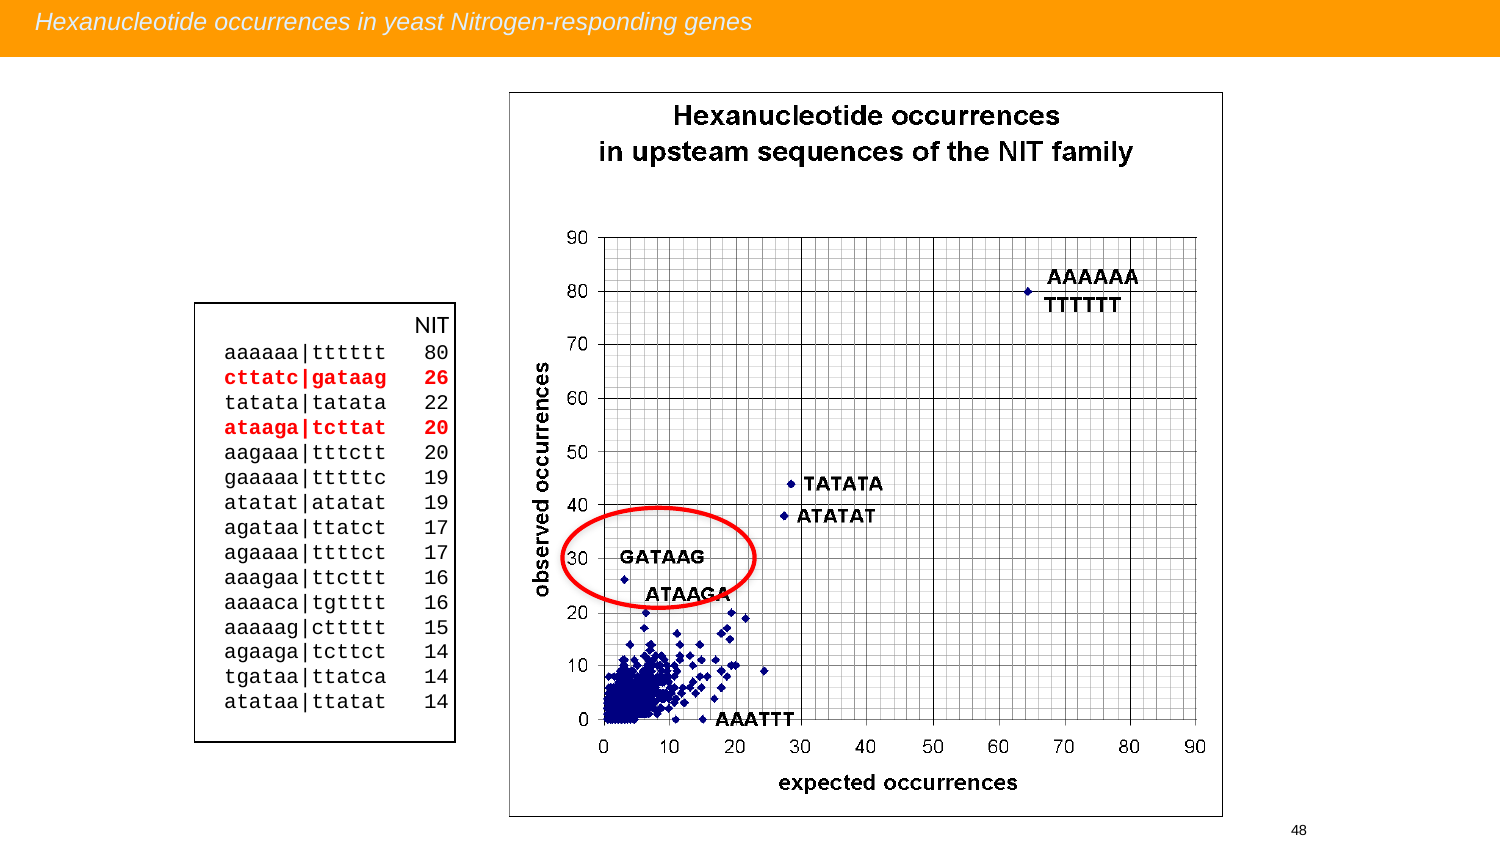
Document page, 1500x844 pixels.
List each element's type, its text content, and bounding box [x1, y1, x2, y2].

picture [501, 84, 1229, 825]
title Hexanucleotide occurrences in yeast Nitrogen-responding genes [0, 0, 1500, 57]
slide_number ‹#› [1283, 818, 1313, 844]
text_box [194, 302, 456, 743]
